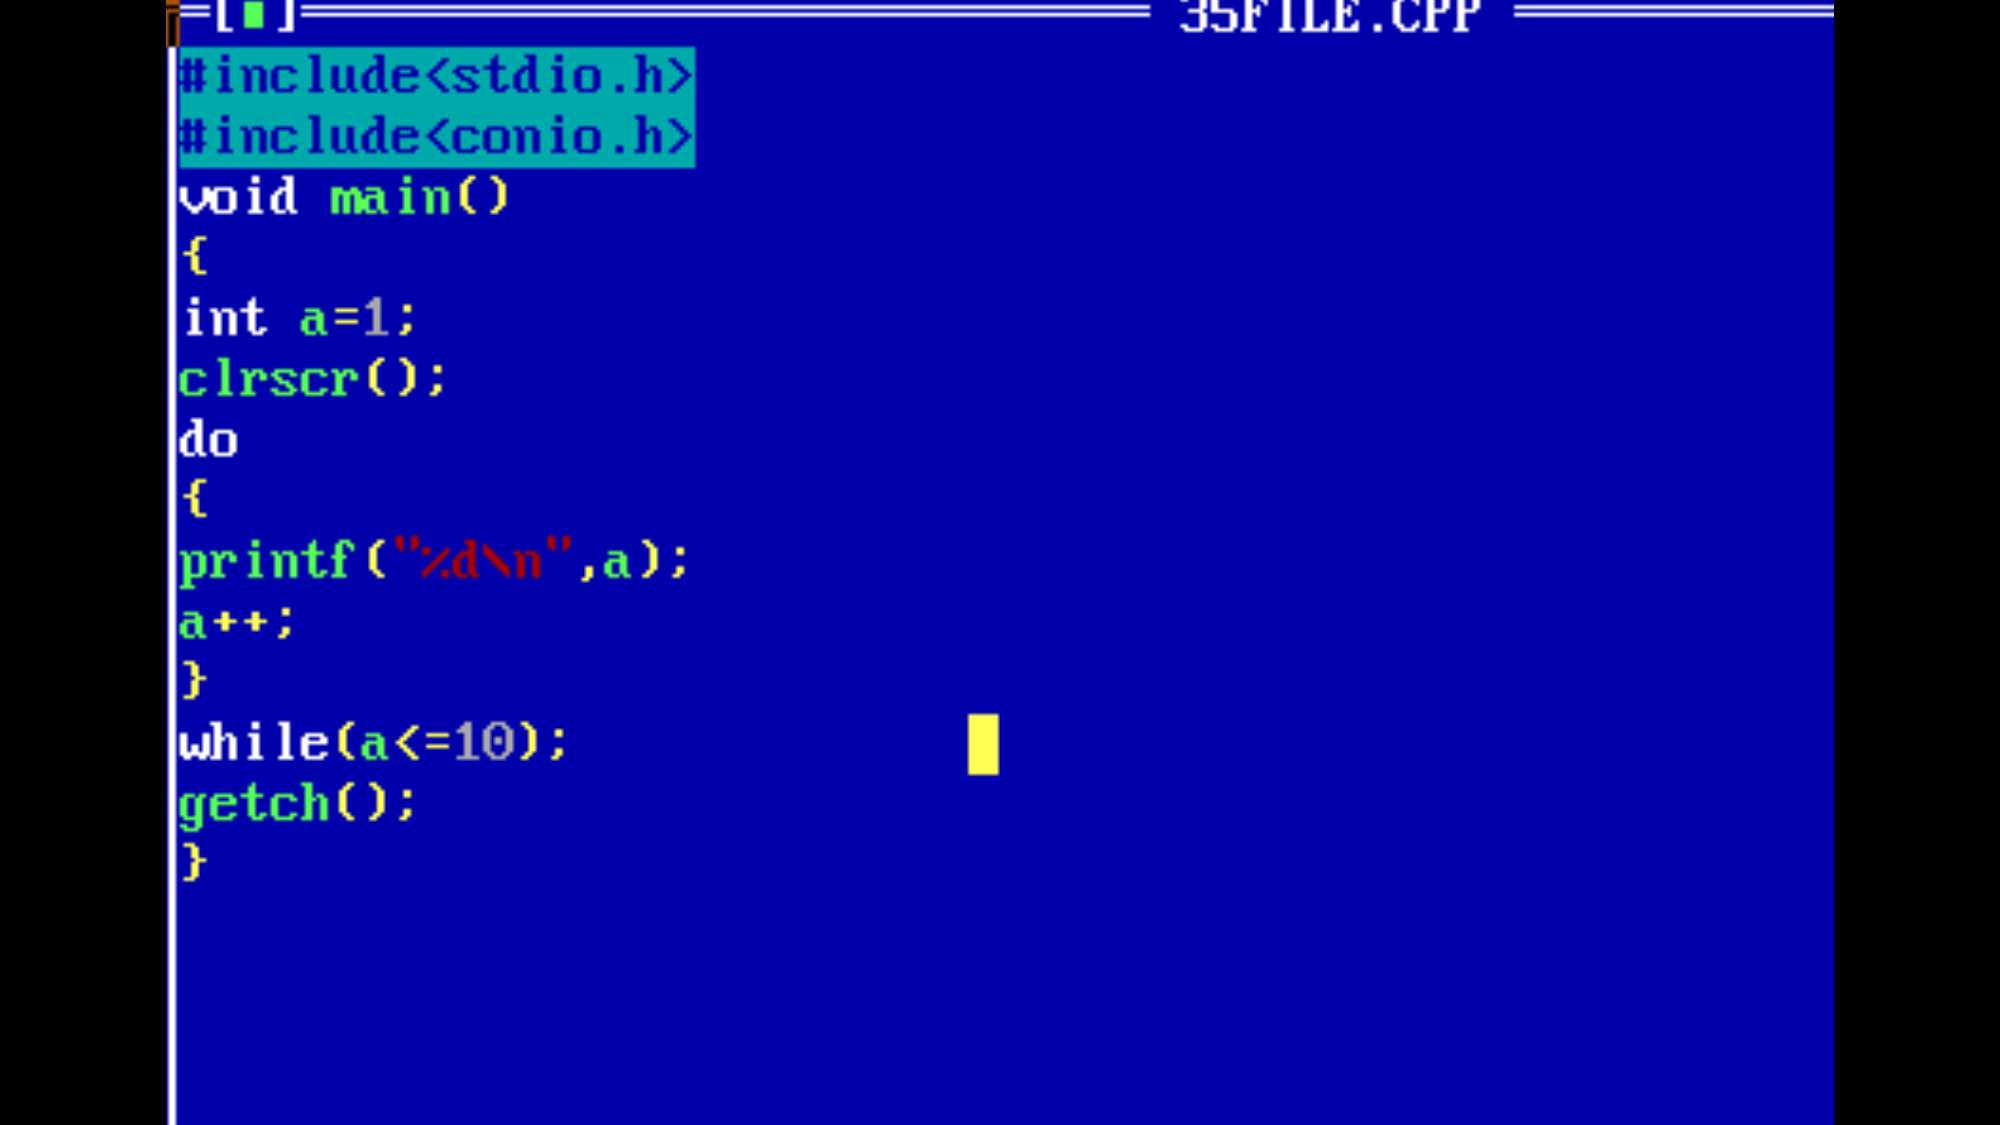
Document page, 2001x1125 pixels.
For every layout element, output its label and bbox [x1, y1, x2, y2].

picture [166, 0, 1834, 1125]
